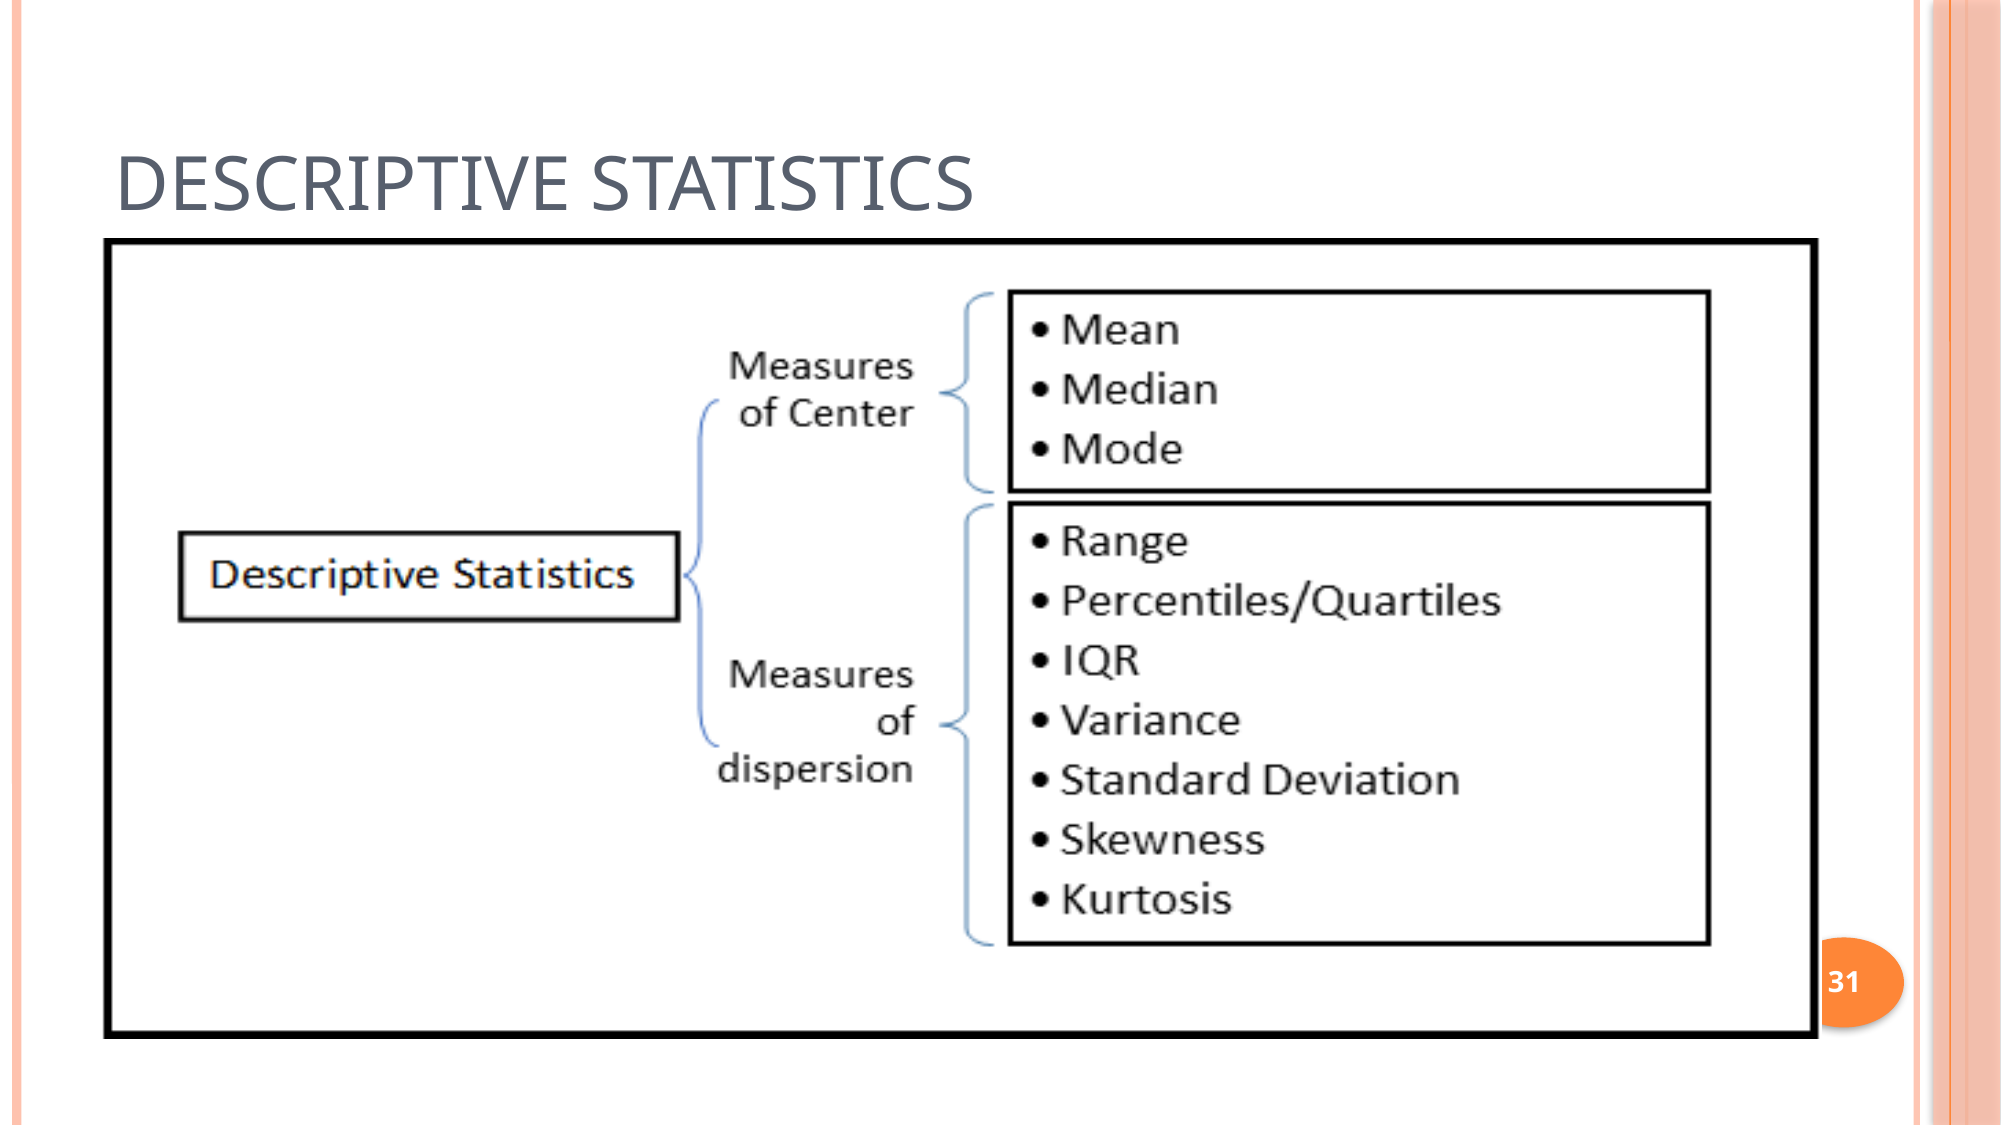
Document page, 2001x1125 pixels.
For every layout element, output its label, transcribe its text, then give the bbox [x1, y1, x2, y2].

slide_number 31 [1829, 940, 1912, 1027]
picture [99, 238, 1822, 1040]
title Descriptive Statistics [99, 45, 1734, 233]
